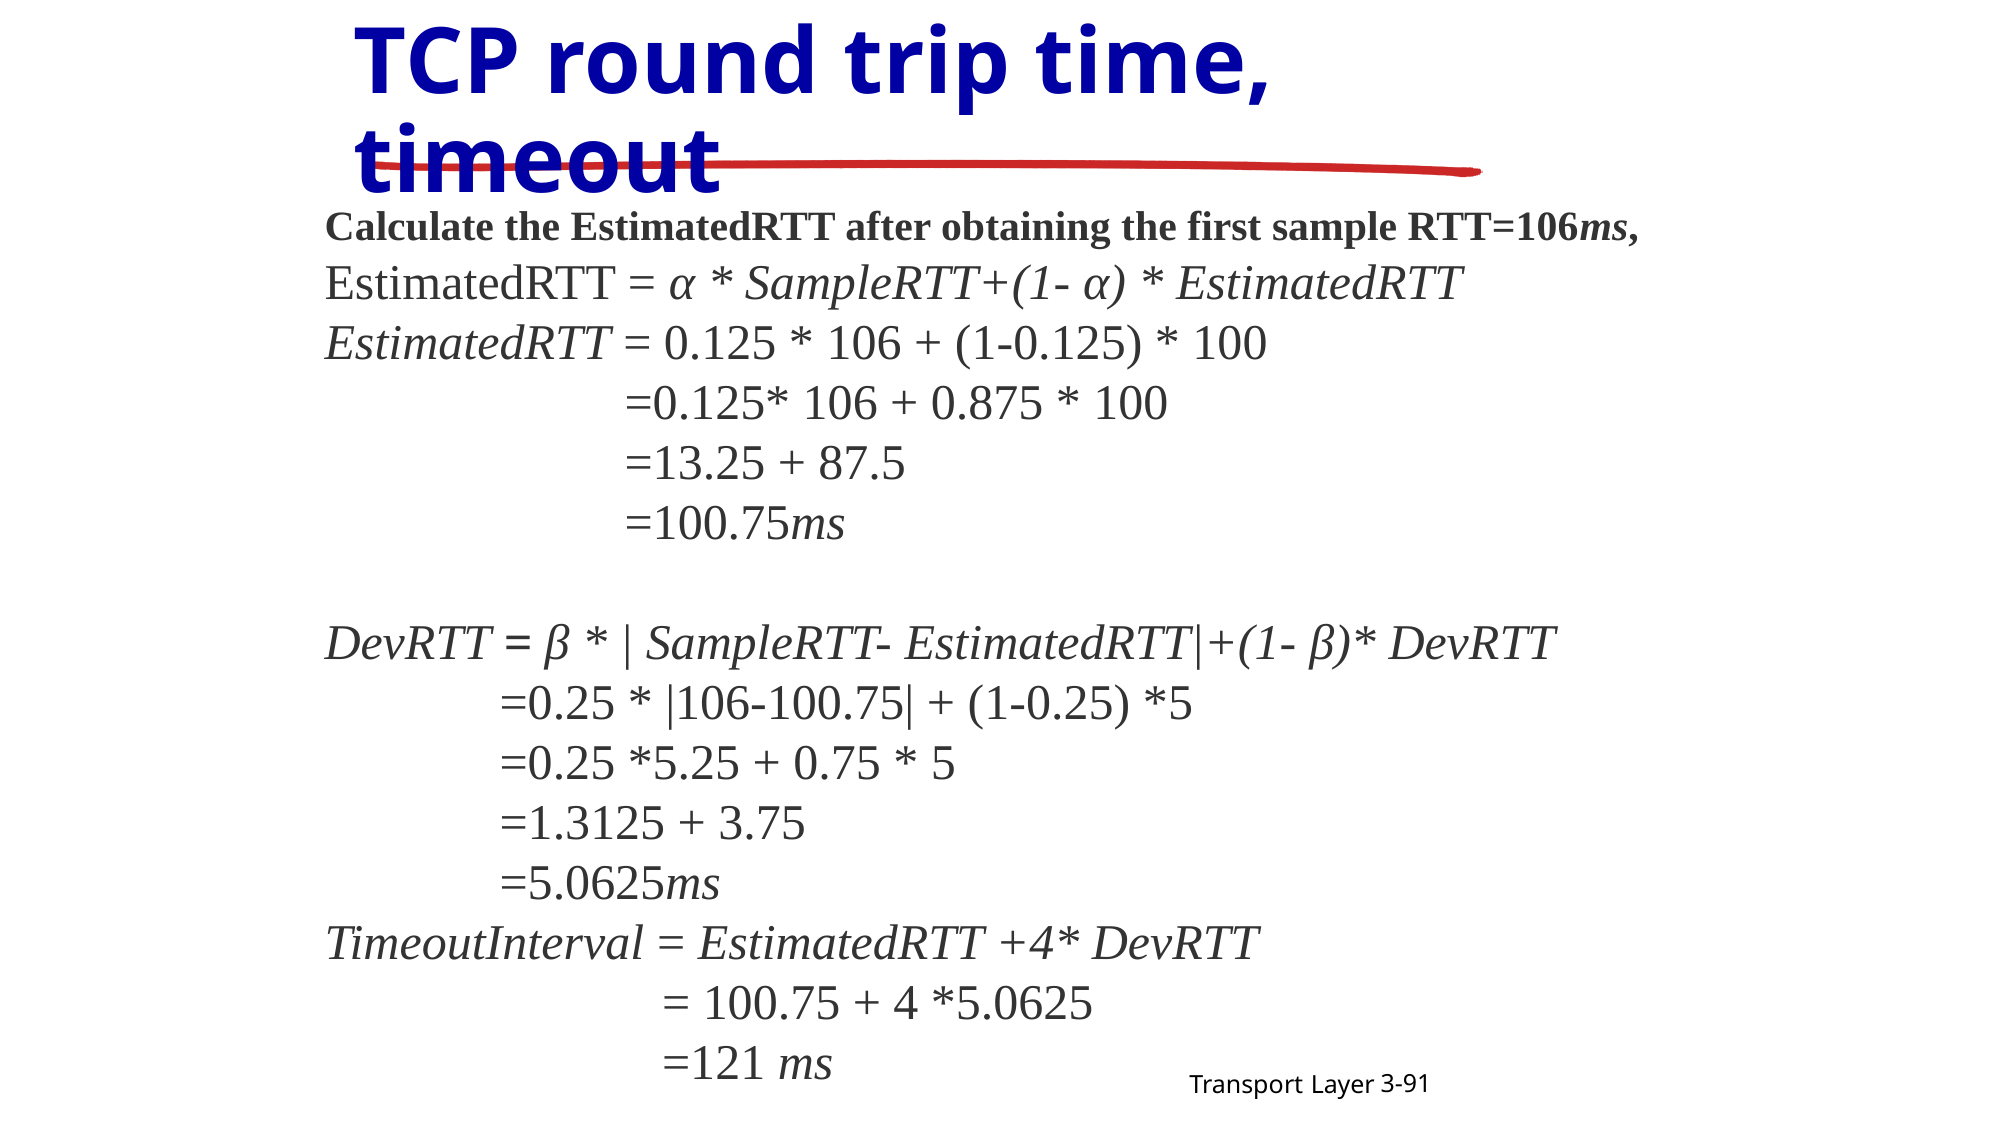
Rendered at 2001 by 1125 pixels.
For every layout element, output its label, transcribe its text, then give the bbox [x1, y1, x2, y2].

text_box Calculate the EstimatedRTT after obtaining the first sample RTT=106ms, EstimatedRTT = α * SampleRTT+(1- α) * EstimatedRTT EstimatedRTT = 0.125 * 106 + (1-0.125) * 100 =0.125* 106 + 0.875 * 100 =13.25 + 87.5 =100.75ms DevRTT = β * | SampleRTT- EstimatedRTT|+(1- β)* DevRTT =0.25 * |106-100.75| + (1-0.25) *5 =0.25 *5.25 + 0.75 * 5 =1.3125 + 3.75 =5.0625ms TimeoutInterval = EstimatedRTT +4* DevRTT = 100.75 + 4 *5.0625 =121 ms [309, 191, 1701, 1125]
title TCP round trip time, timeout [339, 38, 1614, 190]
picture [357, 155, 1496, 182]
